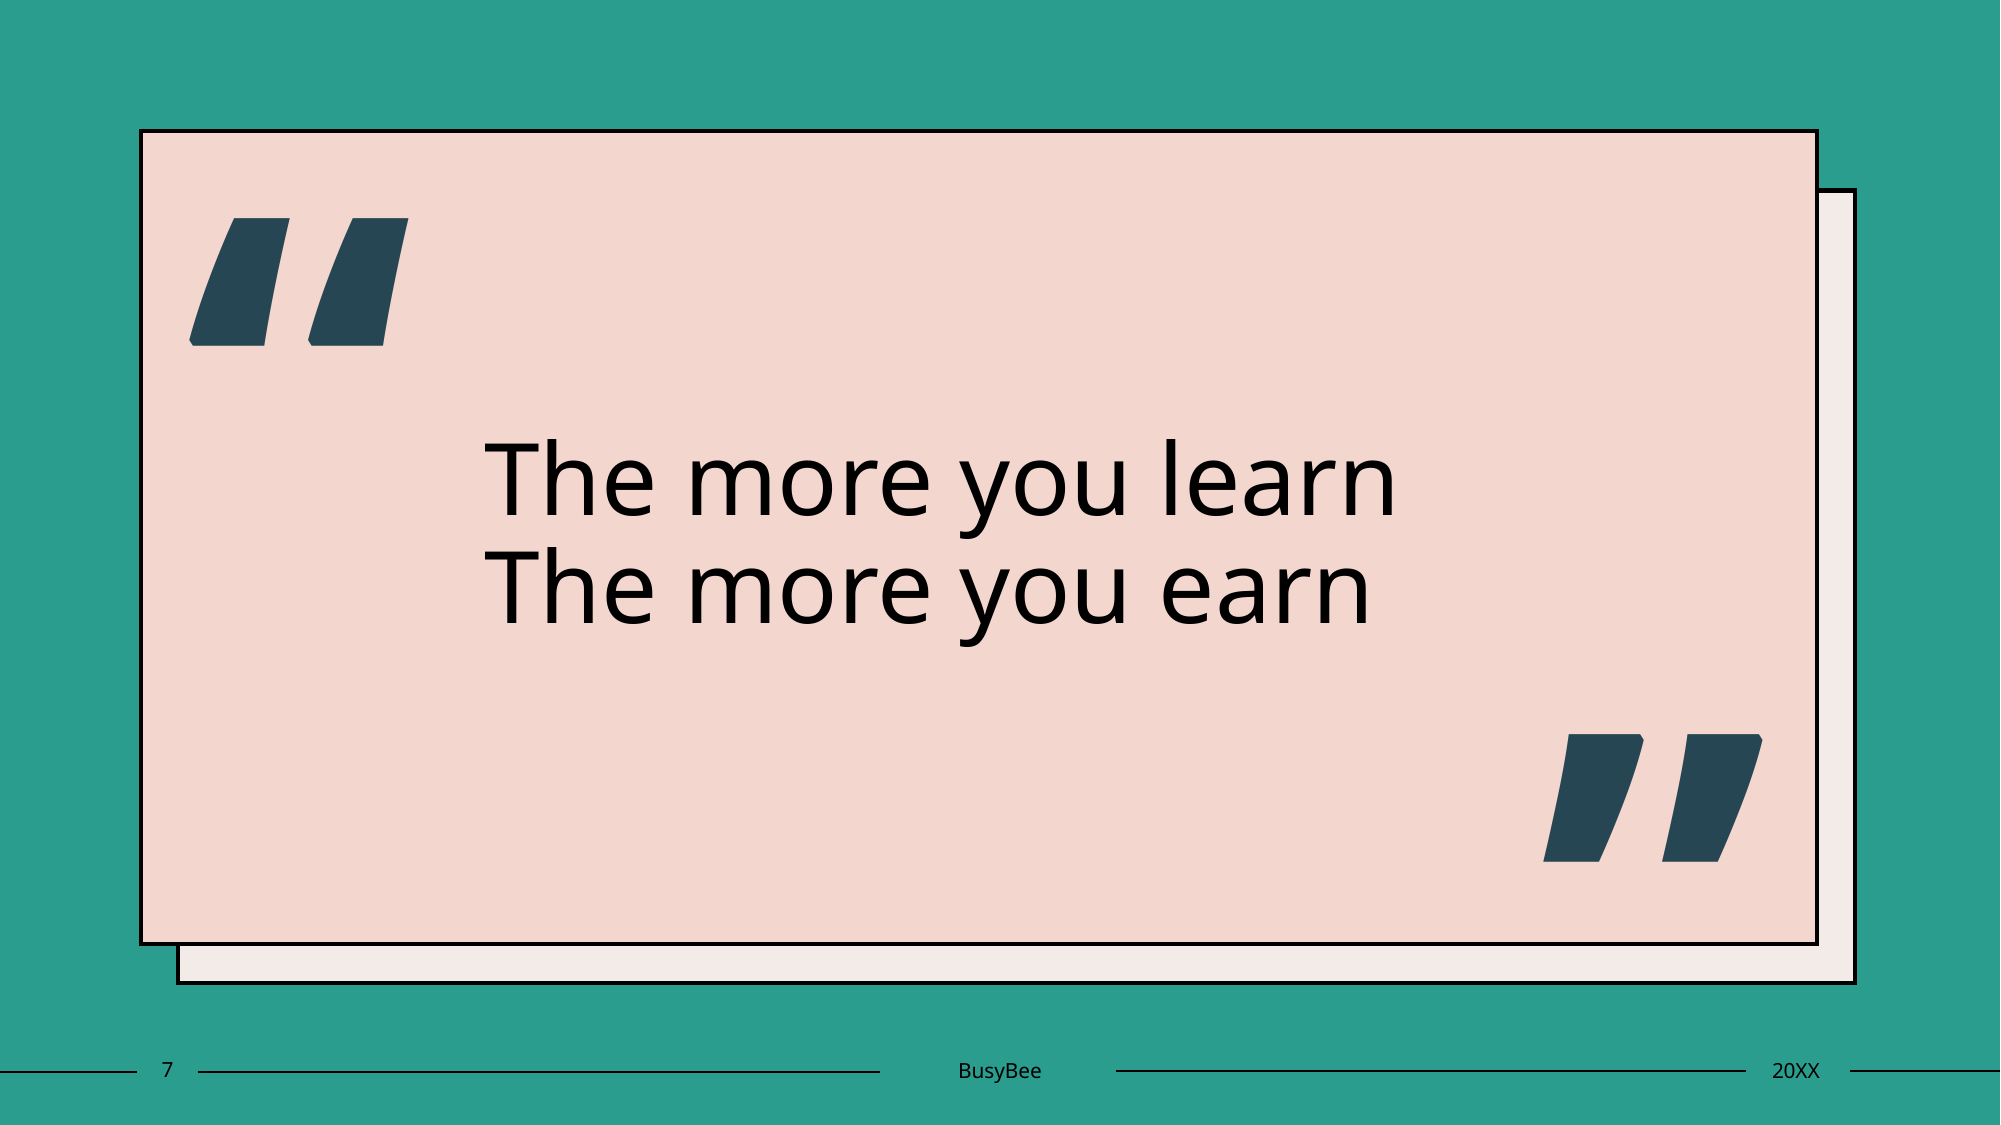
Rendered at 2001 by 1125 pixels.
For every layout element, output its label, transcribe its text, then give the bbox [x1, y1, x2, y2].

slide_number 7 [137, 1050, 198, 1091]
footer BusyBee [879, 1050, 1120, 1091]
slide_number 20XX [1743, 1050, 1849, 1091]
list “ [168, 132, 464, 471]
title The more you learn The more you earn [469, 381, 1603, 693]
list ” [1522, 649, 1818, 988]
